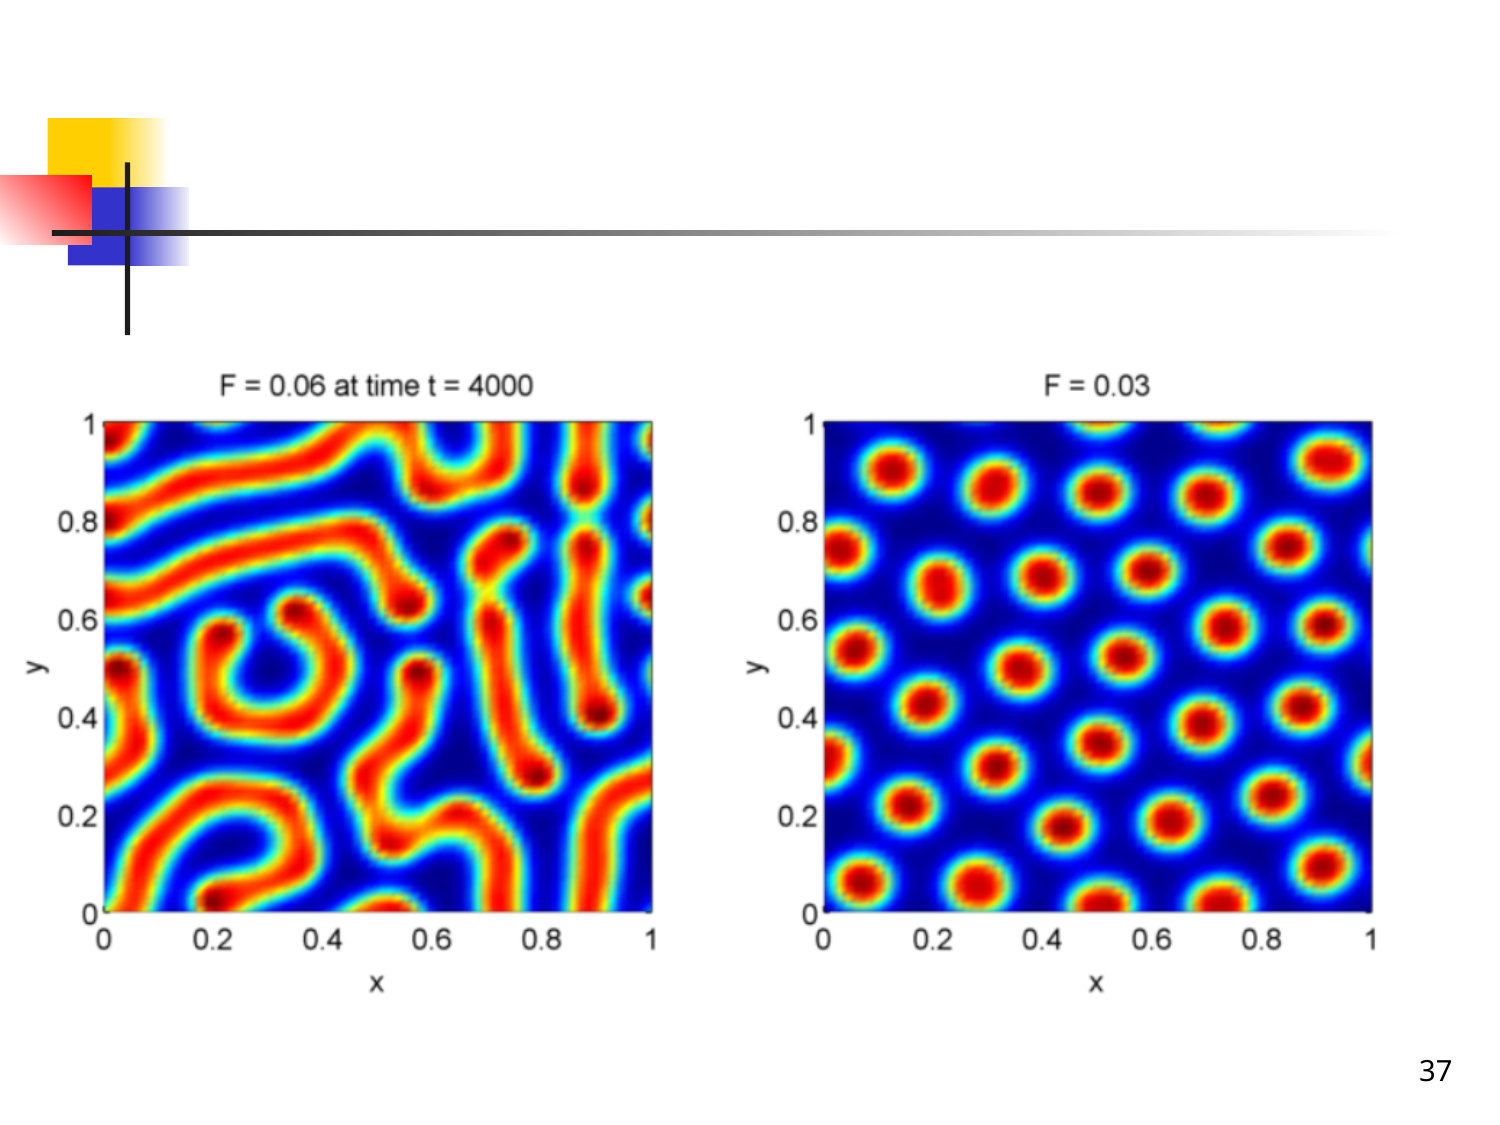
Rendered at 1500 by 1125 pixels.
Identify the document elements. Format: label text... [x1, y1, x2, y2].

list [0, 362, 1485, 1004]
slide_number 37 [1312, 1024, 1468, 1100]
